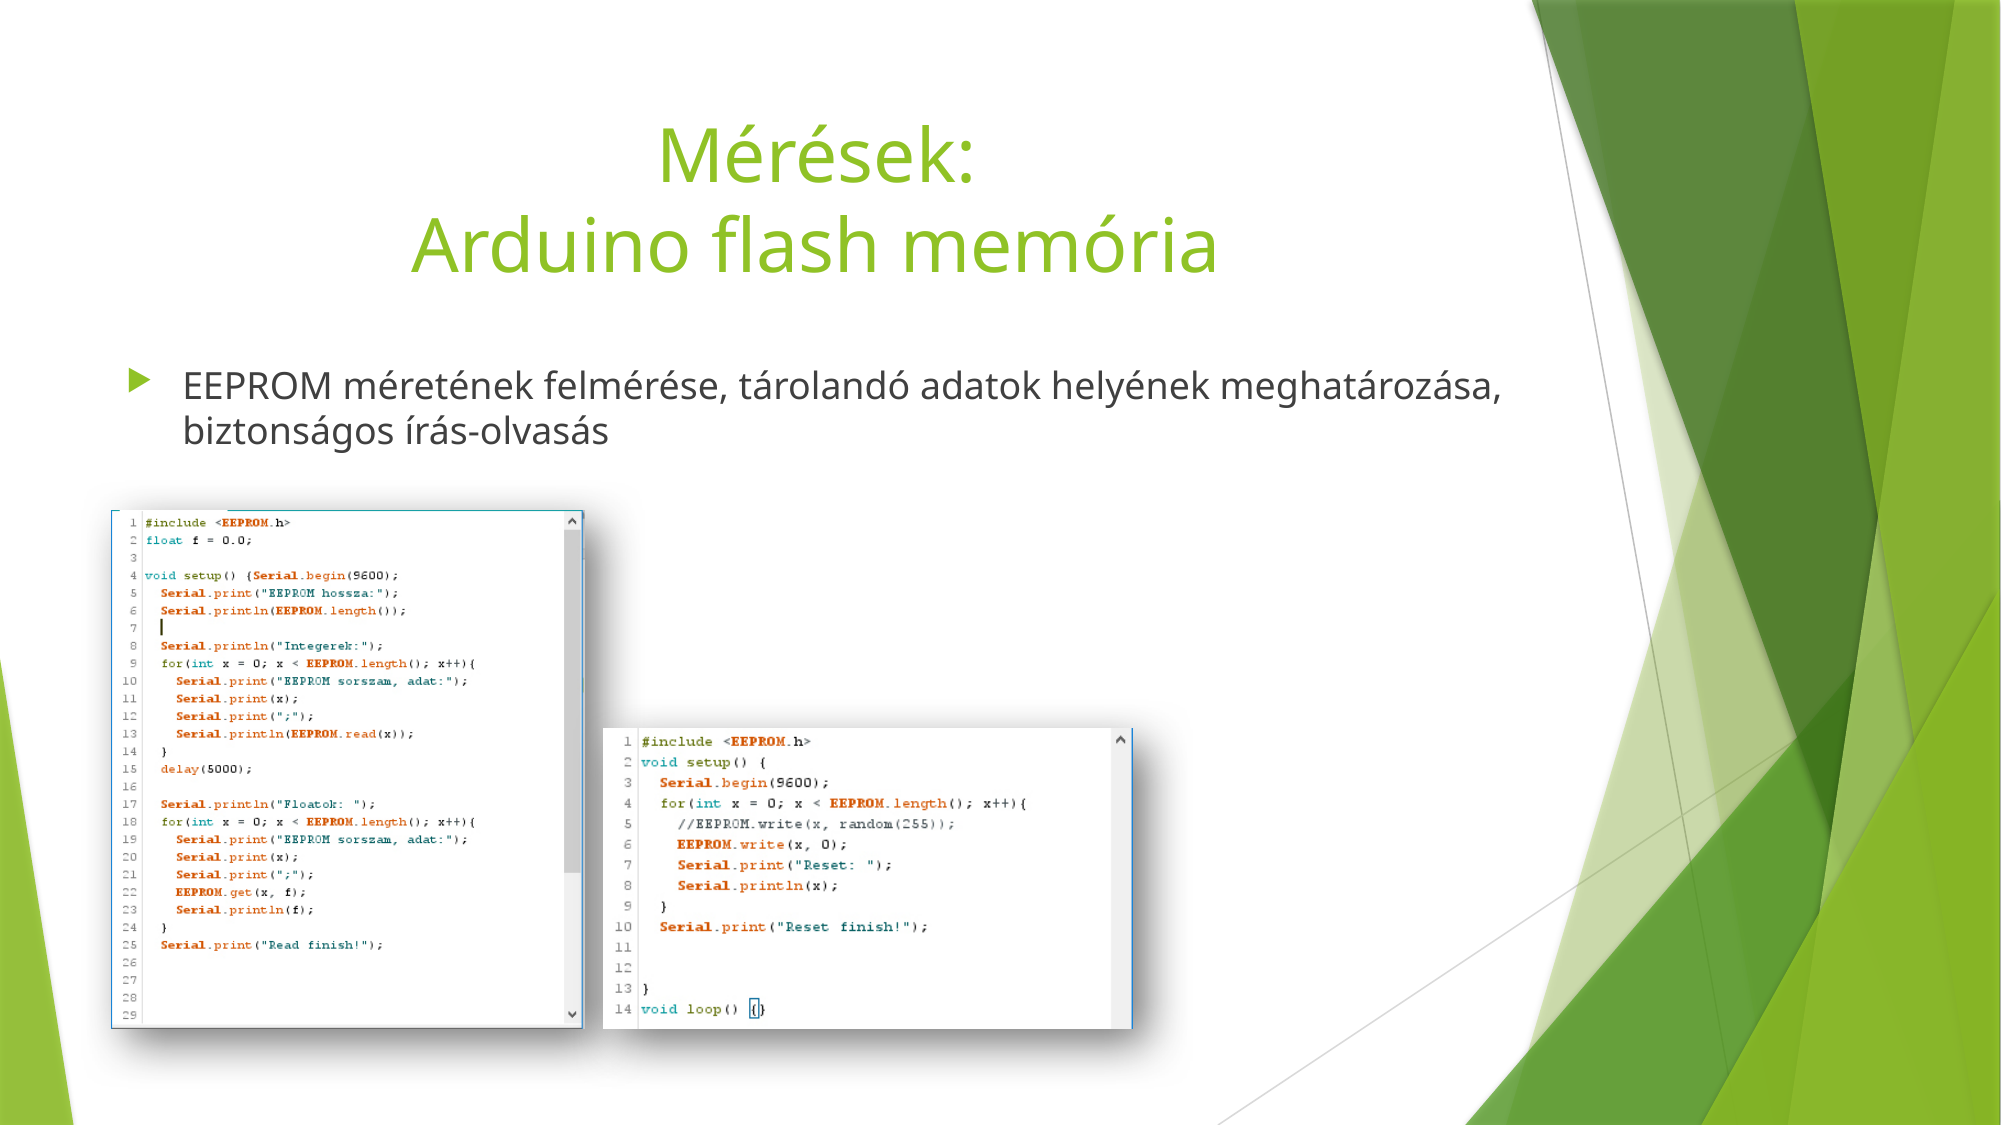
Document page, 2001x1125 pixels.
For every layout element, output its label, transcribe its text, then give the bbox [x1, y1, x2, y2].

list EEPROM méretének felmérése, tárolandó adatok helyének meghatározása, biztonságos írás-olvasás [111, 354, 1522, 992]
picture [110, 510, 585, 1030]
title Mérések: Arduino flash memória [111, 99, 1522, 317]
picture [602, 728, 1134, 1030]
